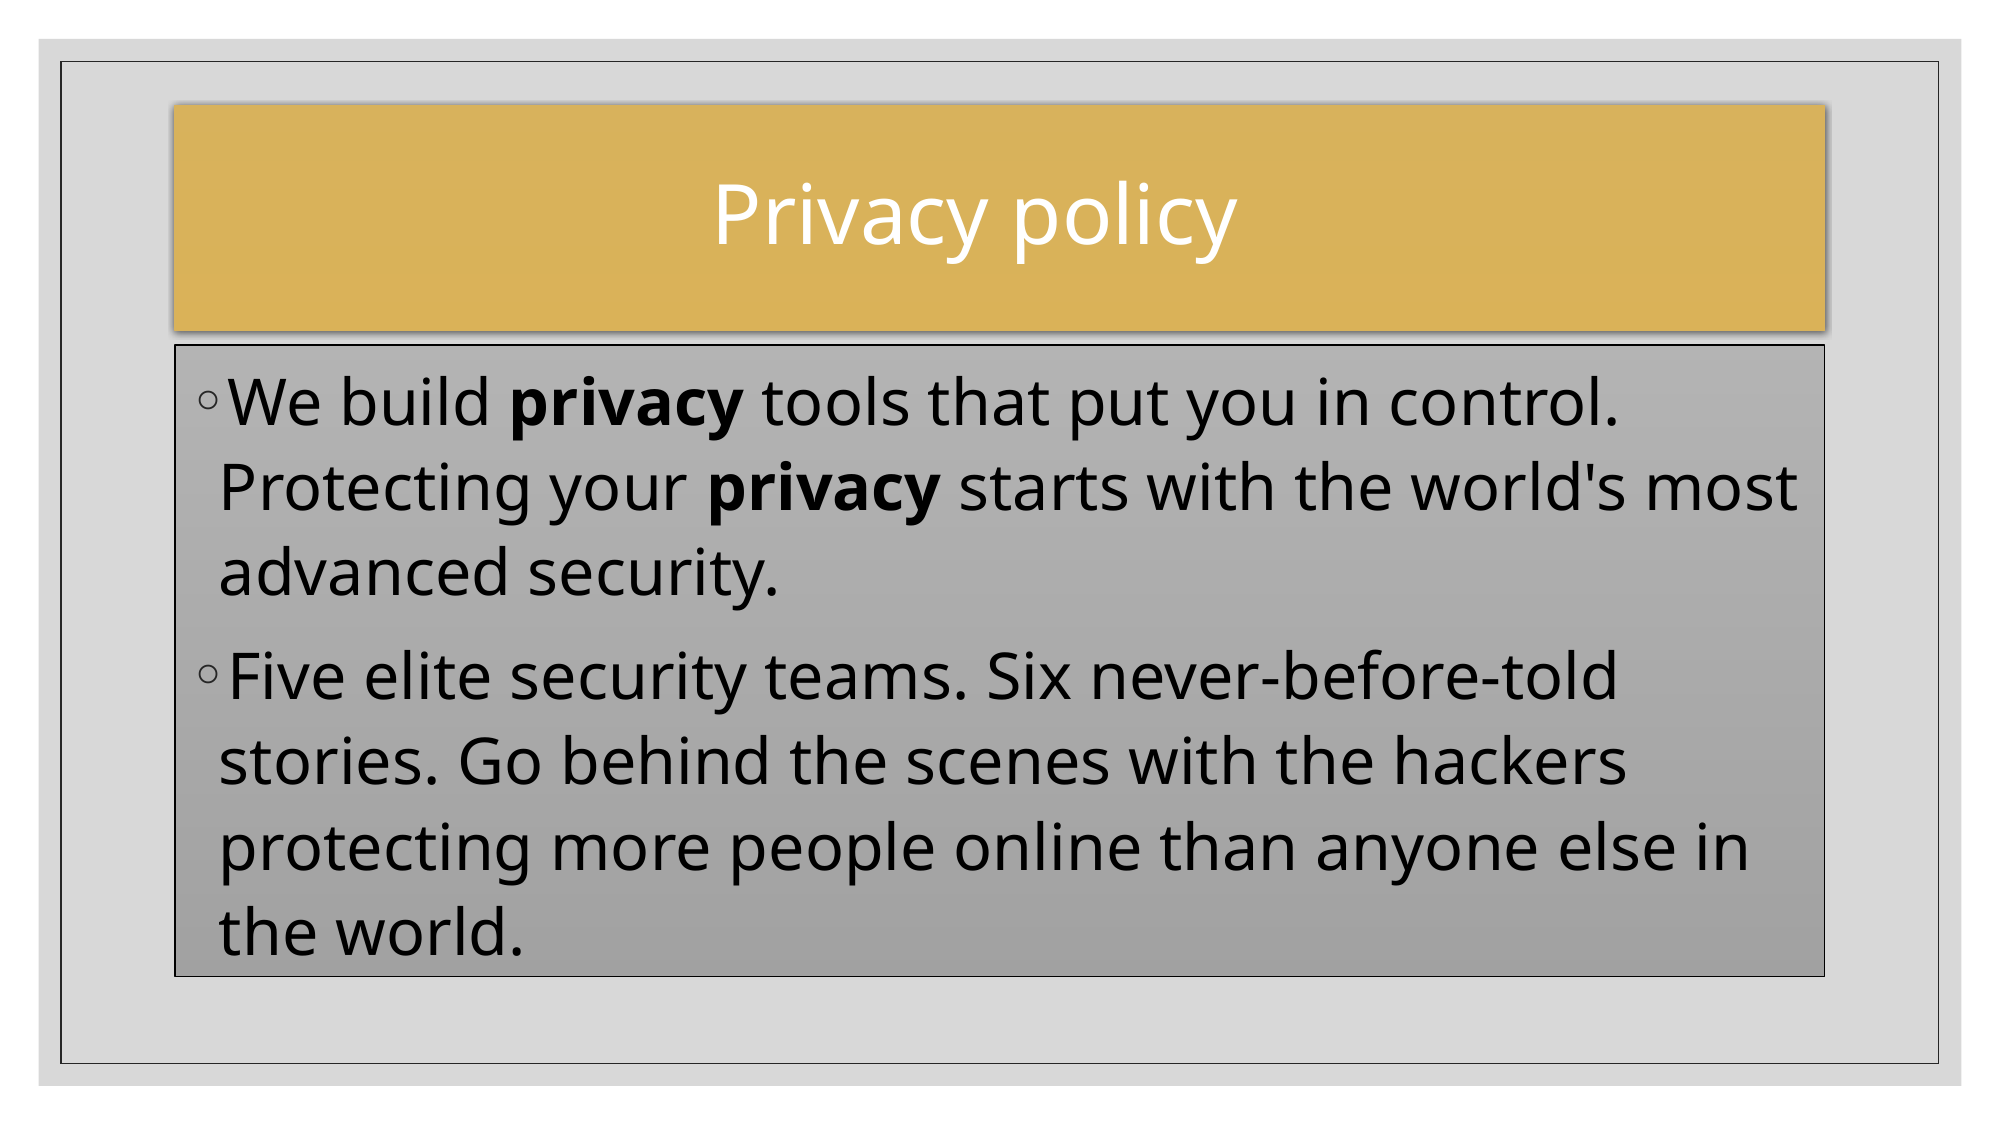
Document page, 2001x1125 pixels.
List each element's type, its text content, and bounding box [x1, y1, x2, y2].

title Privacy policy [174, 105, 1825, 331]
list We build privacy tools that put you in control. Protecting your privacy starts with the world's most advanced security. Five elite security teams. Six never-before-told stories. Go behind the scenes with the hackers protecting more people online than anyone else in the world. [174, 344, 1825, 977]
